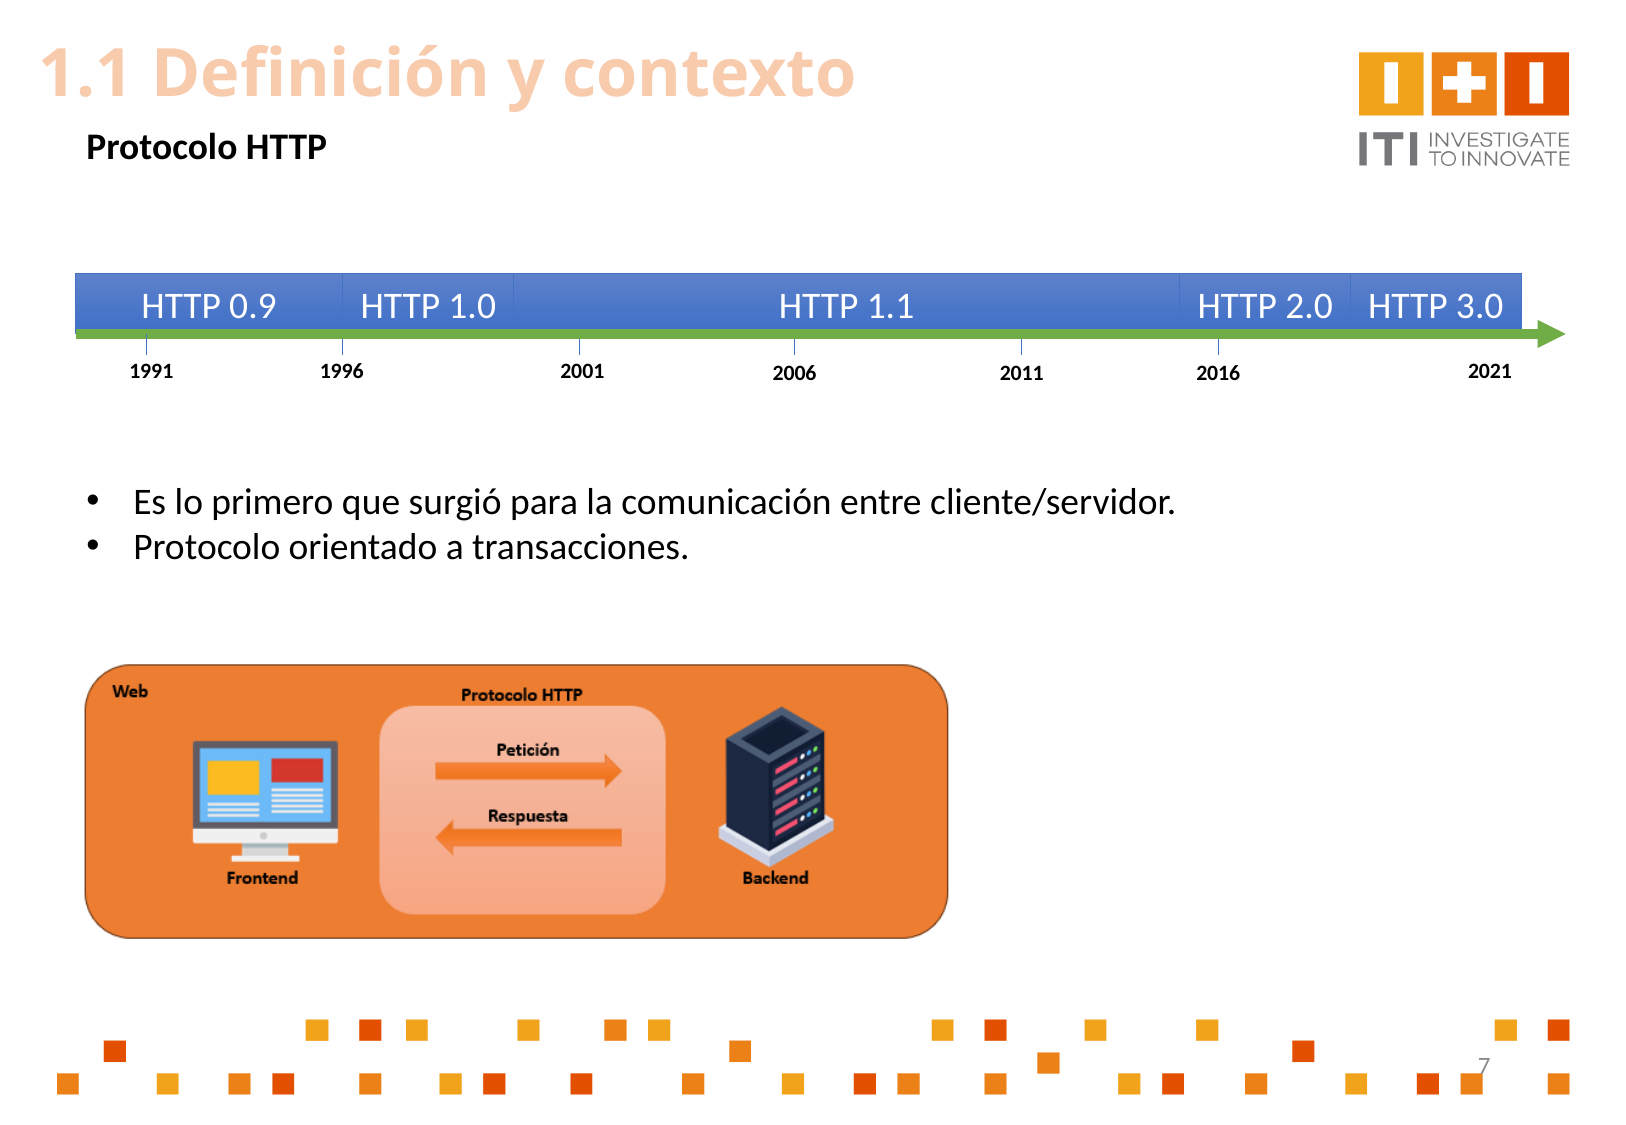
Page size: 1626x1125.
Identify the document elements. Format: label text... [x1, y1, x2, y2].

text_box HTTP 1.1 [513, 273, 1179, 329]
text_box Es lo primero que surgió para la comunicación entre cliente/servidor. Protocolo orientado a transacciones. [71, 469, 1518, 575]
text_box 1991 [75, 349, 227, 391]
text_box HTTP 0.9 [75, 273, 342, 329]
text_box 2021 [1414, 349, 1566, 391]
slide_number 7 [1140, 1035, 1506, 1096]
text_box 2001 [506, 349, 658, 391]
text_box HTTP 3.0 [1350, 273, 1522, 329]
text_box 1.1 Definición y contexto [23, 22, 1352, 117]
text_box HTTP 2.0 [1179, 273, 1350, 329]
text_box Protocolo HTTP [71, 114, 431, 174]
text_box 1996 [266, 349, 418, 391]
picture [0, 0, 1626, 1125]
text_box HTTP 1.0 [342, 273, 513, 329]
text_box 2006 [718, 351, 870, 393]
text_box 2011 [946, 351, 1098, 393]
text_box 2016 [1142, 351, 1294, 393]
